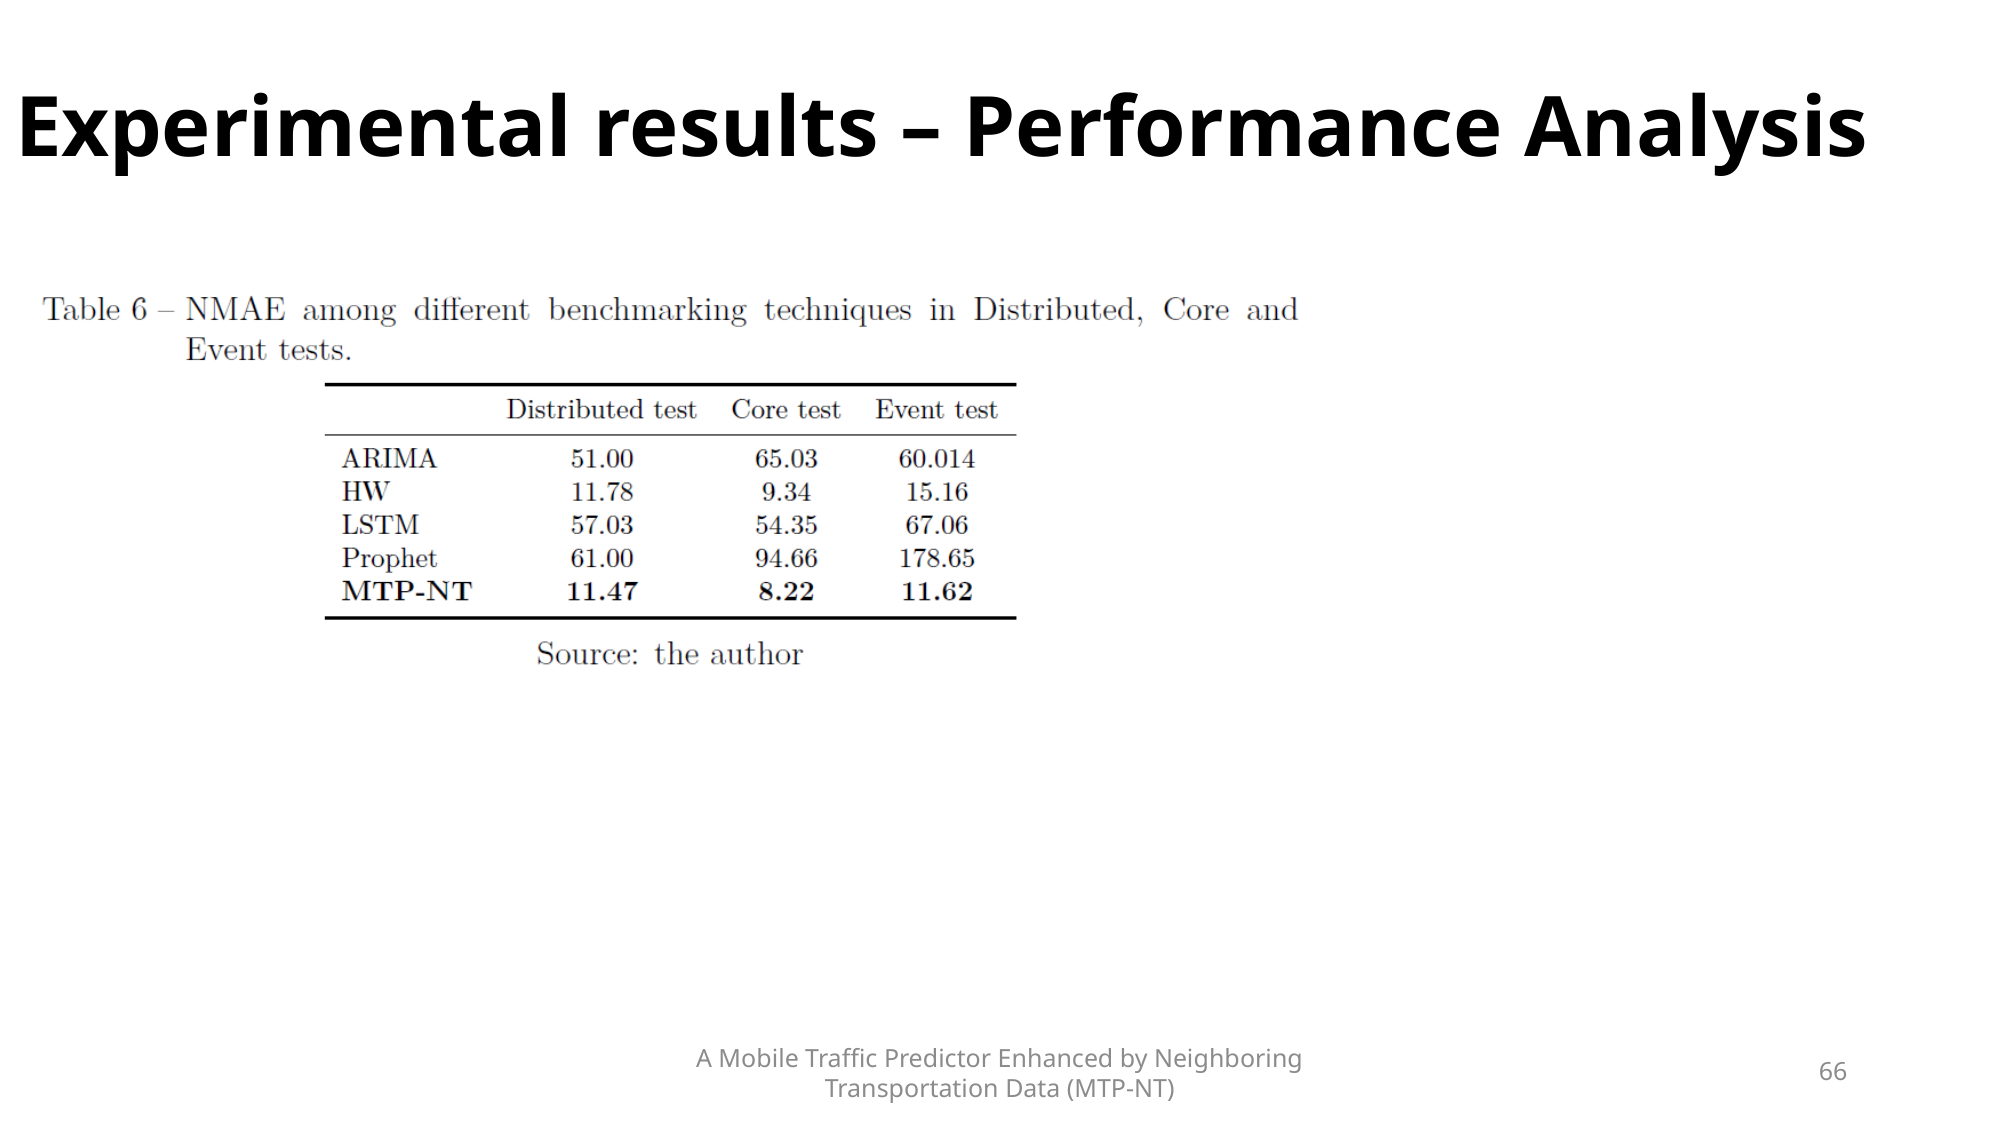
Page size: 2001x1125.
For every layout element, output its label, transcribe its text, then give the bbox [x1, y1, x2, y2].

slide_number 66 [1412, 1042, 1863, 1103]
picture [30, 288, 1308, 685]
text_box Experimental results – Performance Analysis [0, 17, 1978, 230]
footer A Mobile Traffic Predictor Enhanced by Neighboring Transportation Data (MTP-NT) [662, 1042, 1338, 1103]
